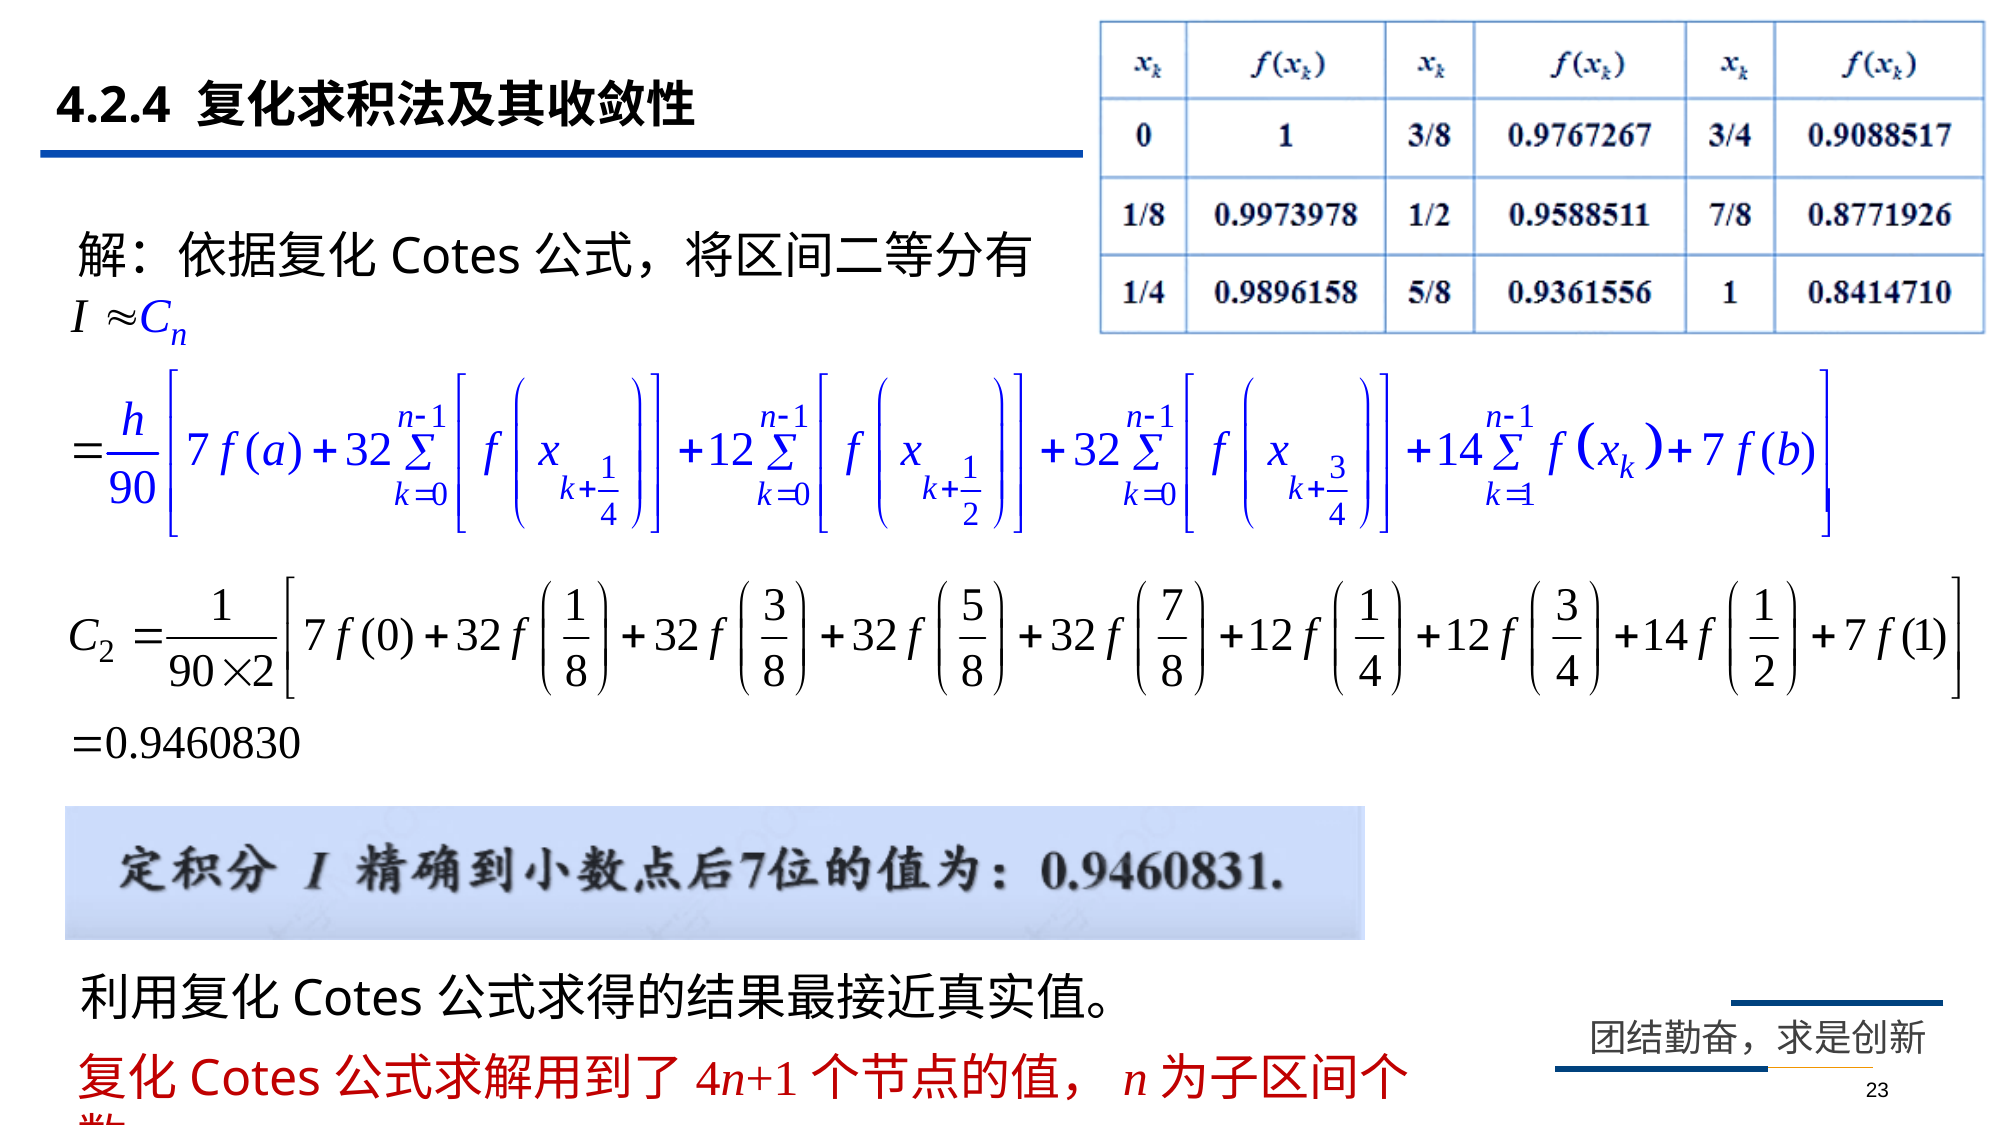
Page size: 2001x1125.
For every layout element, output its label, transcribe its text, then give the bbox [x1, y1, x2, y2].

text_box 利用复化Cotes公式求得的结果最接近真实值。 [65, 957, 1383, 1033]
text_box 复化Cotes公式求解用到了4n+1个节点的值，n为子区间个数。 [62, 1037, 1516, 1125]
title 4.2.4 复化求积法及其收敛性 [41, 58, 1029, 146]
list 解：依据复化Cotes公式，将区间二等分有 [63, 186, 1029, 291]
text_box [65, 571, 1973, 765]
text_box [65, 290, 1844, 543]
picture [1034, 11, 2000, 361]
picture [65, 806, 1366, 941]
